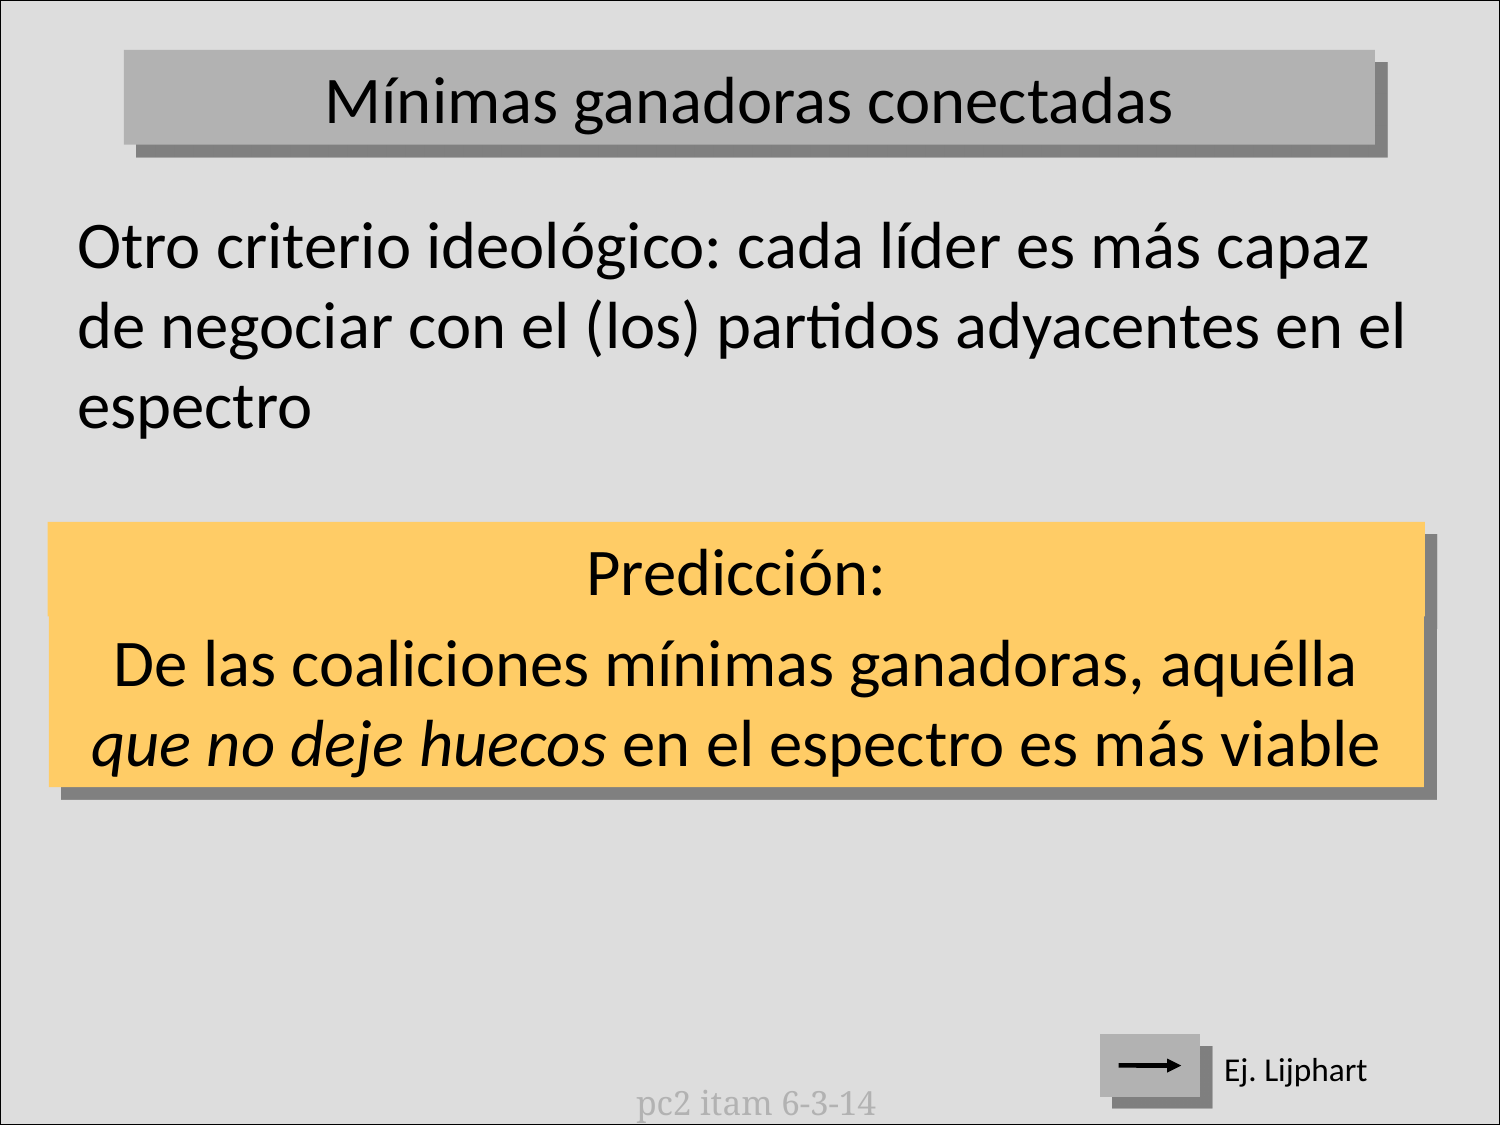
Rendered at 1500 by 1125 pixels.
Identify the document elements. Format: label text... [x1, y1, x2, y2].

text_box De las coaliciones mínimas ganadoras, aquélla que no deje huecos en el espectro es más viable [48, 612, 1424, 788]
text_box Otro criterio ideológico: cada líder es más capaz de negociar con el (los) partidos adyacentes en el espectro [62, 195, 1438, 450]
text_box [1118, 1059, 1182, 1072]
text_box Predicción: [47, 521, 1425, 617]
text_box [1100, 1034, 1201, 1097]
text_box Ej. Lijphart [1209, 1040, 1438, 1095]
text_box Mínimas ganadoras conectadas [123, 49, 1375, 145]
